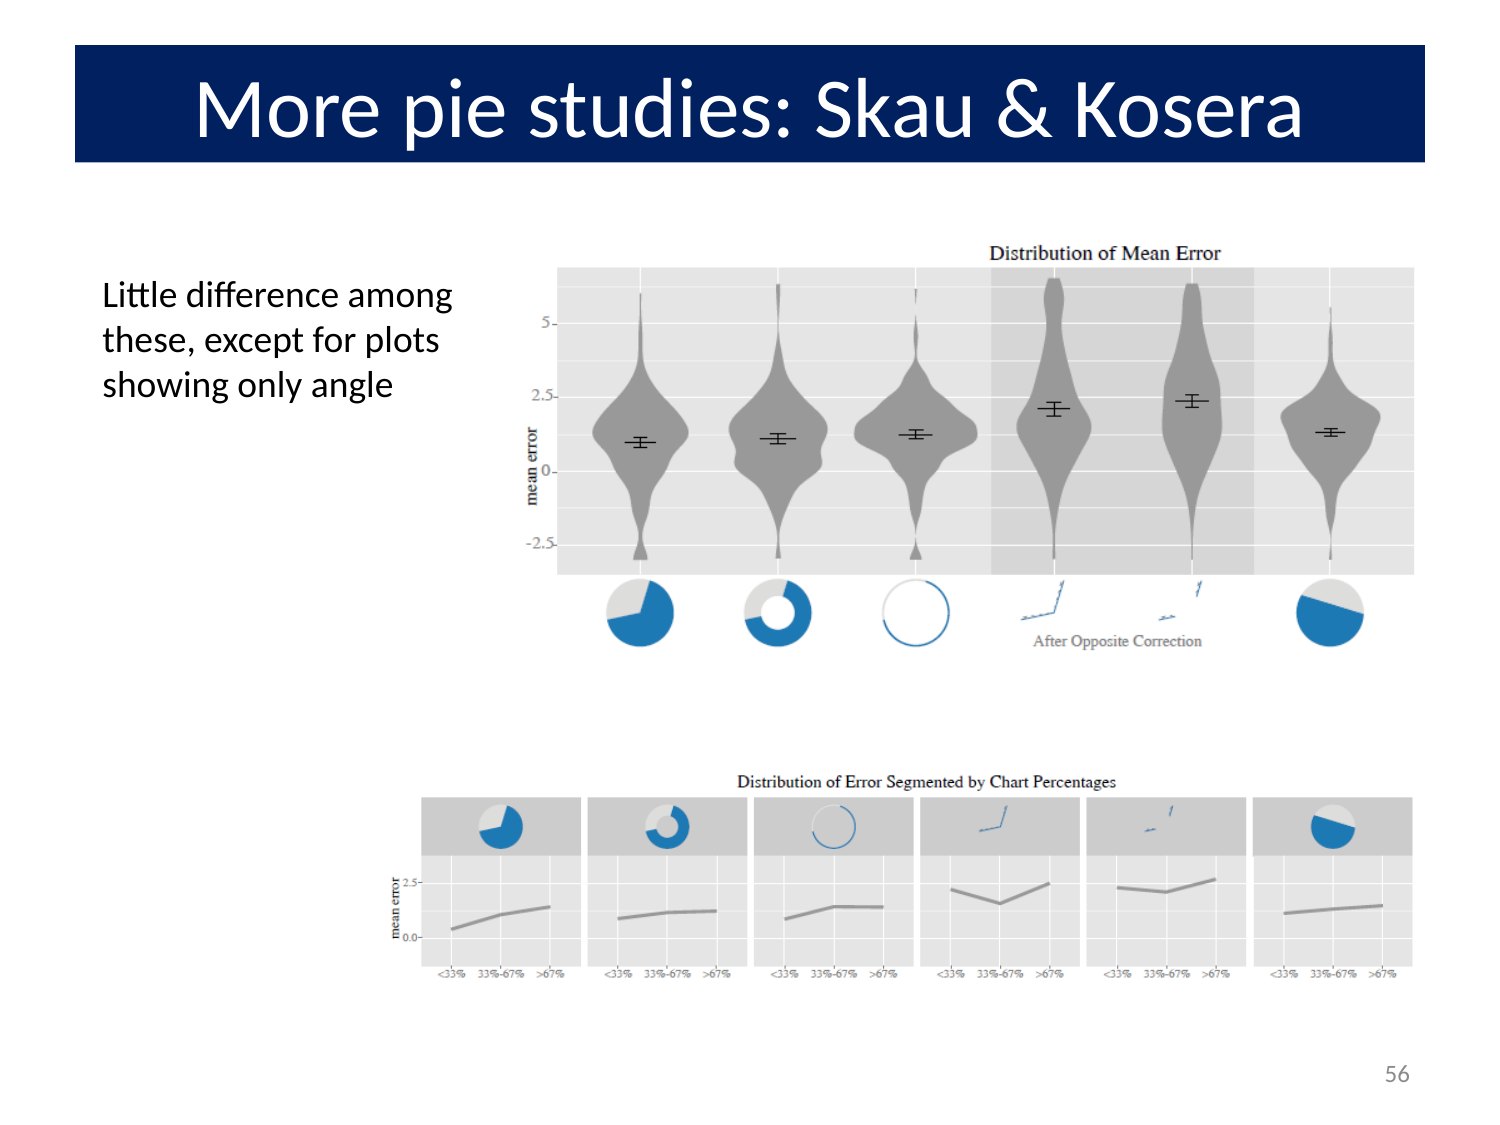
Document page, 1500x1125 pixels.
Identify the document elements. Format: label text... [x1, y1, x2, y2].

picture [381, 771, 1419, 982]
title More pie studies: Skau & Kosera [75, 45, 1425, 163]
slide_number 56 [1074, 1042, 1425, 1103]
text_box Little difference among these, except for plots showing only angle [87, 262, 488, 413]
picture [521, 240, 1419, 659]
